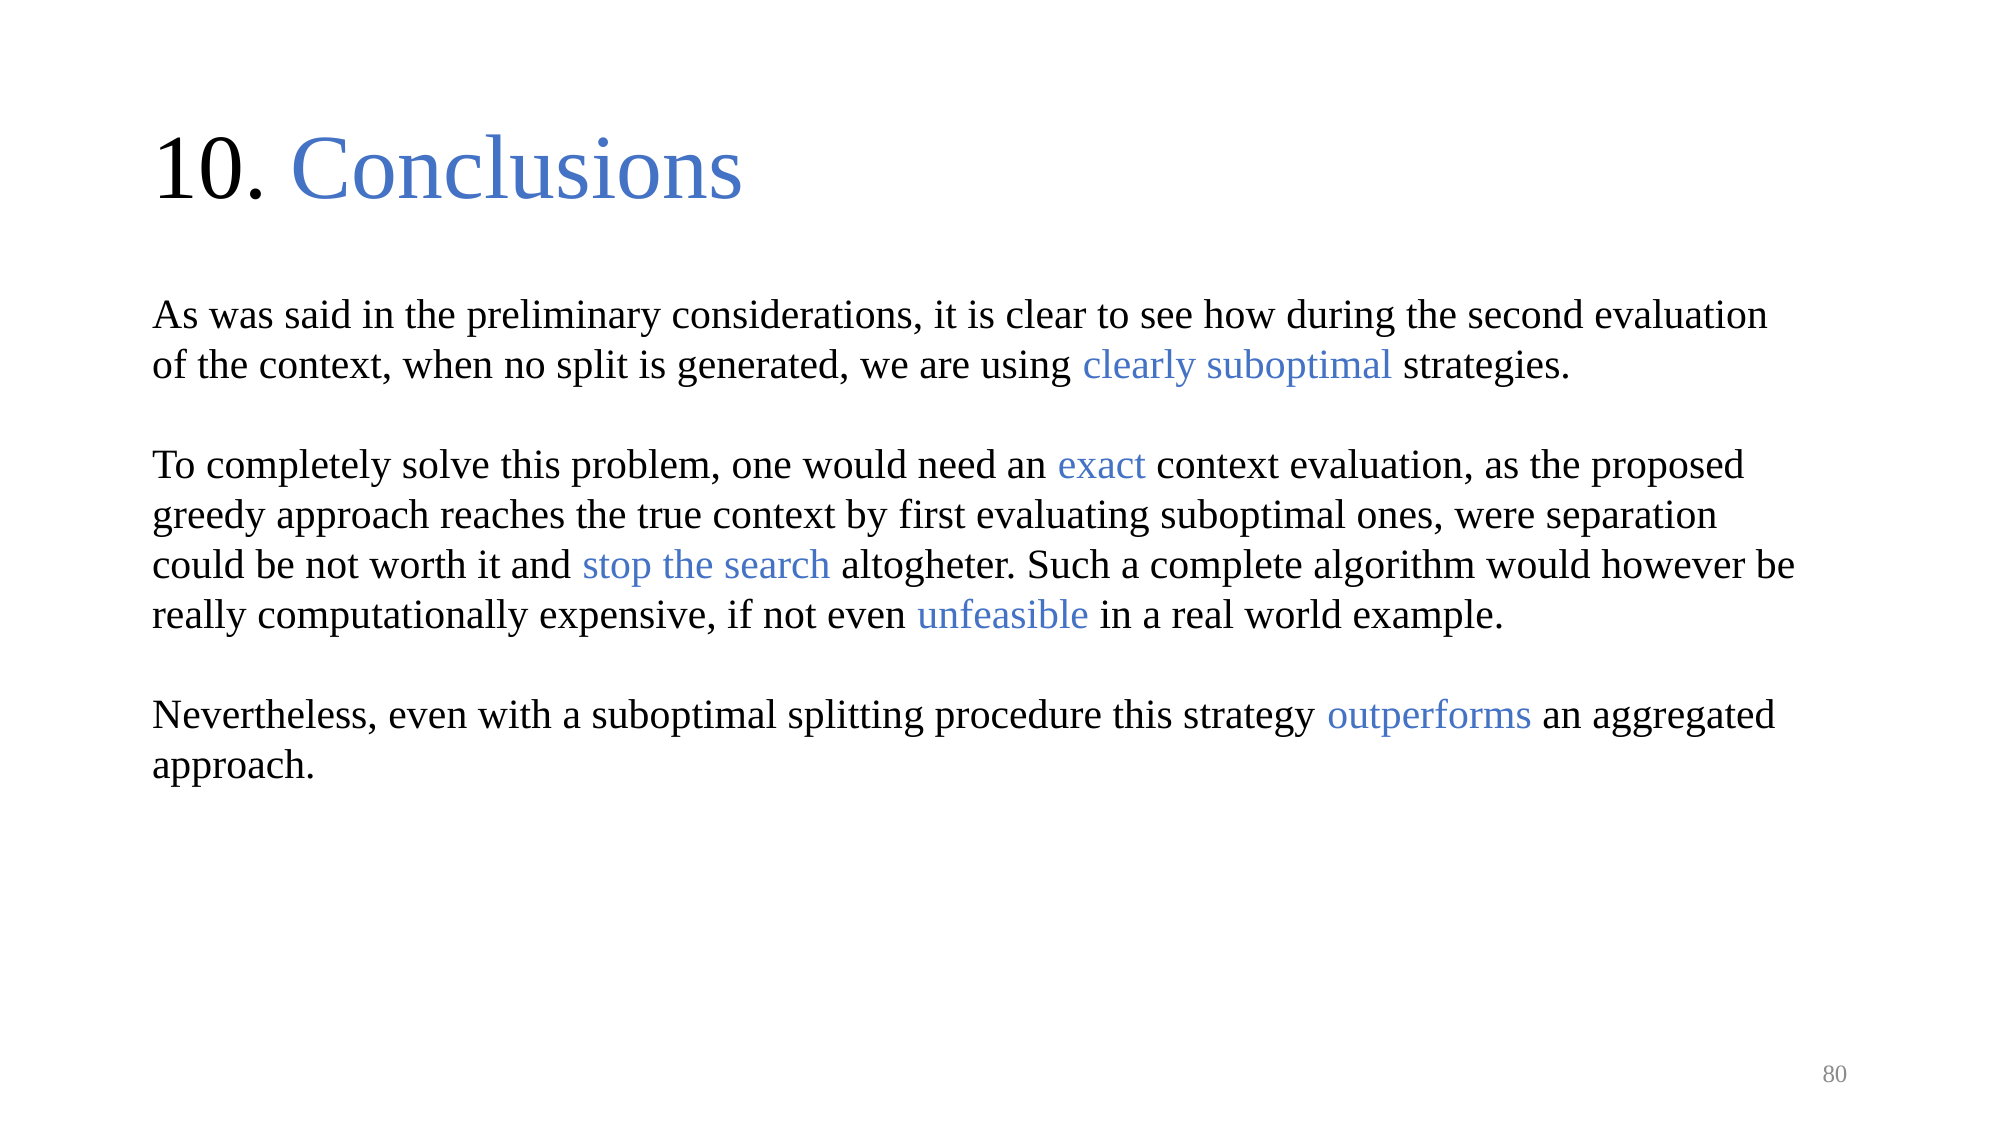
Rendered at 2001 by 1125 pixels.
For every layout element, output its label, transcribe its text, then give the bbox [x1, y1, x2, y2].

slide_number 80 [1412, 1042, 1863, 1103]
title 10. Conclusions [137, 59, 1863, 278]
text_box As was said in the preliminary considerations, it is clear to see how during the second evaluation of the context, when no split is generated, we are using clearly suboptimal strategies. To completely solve this problem, one would need an exact context evaluation, as the proposed greedy approach reaches the true context by first evaluating suboptimal ones, were separation could be not worth it and stop the search altogheter. Such a complete algorithm would however be really computationally expensive, if not even unfeasible in a real world example. Nevertheless, even with a suboptimal splitting procedure this strategy outperforms an aggregated approach. [137, 279, 1818, 795]
